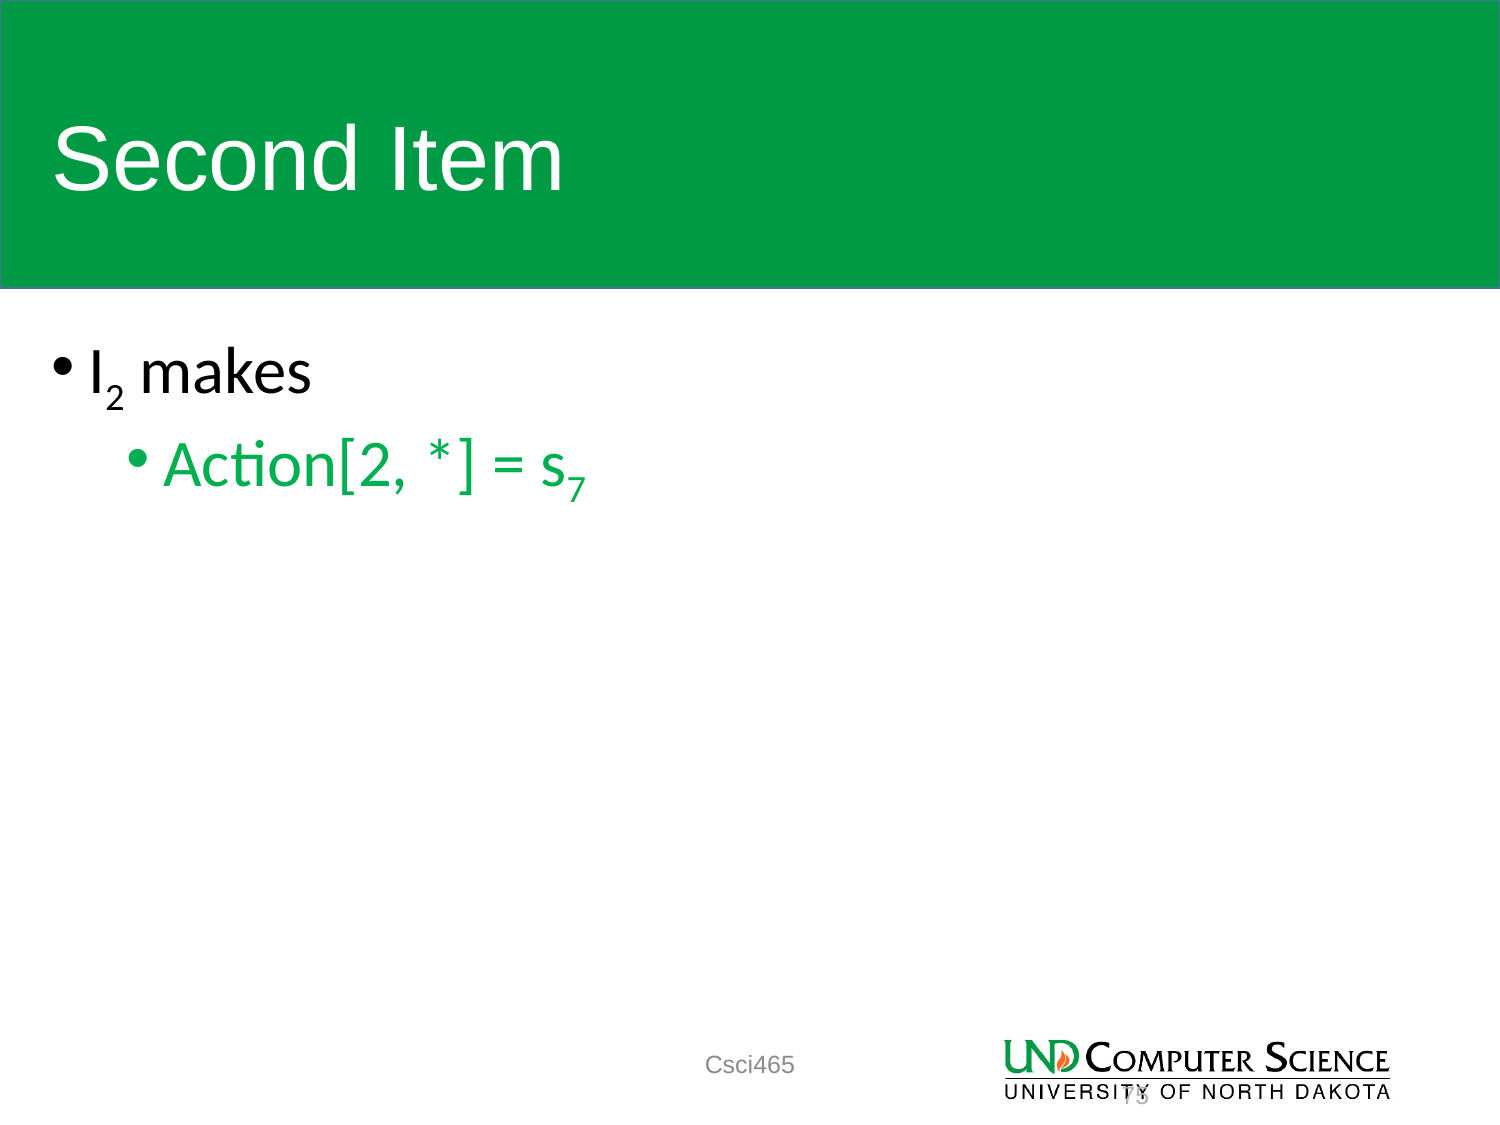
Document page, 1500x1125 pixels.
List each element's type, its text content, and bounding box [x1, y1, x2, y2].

slide_number 75 [1106, 1064, 1457, 1125]
title Second Item [36, 52, 1330, 270]
picture [999, 1034, 1397, 1104]
list I2 makes Action[2, *] = s7 [36, 320, 1330, 1014]
footer Csci465 [512, 1024, 988, 1103]
